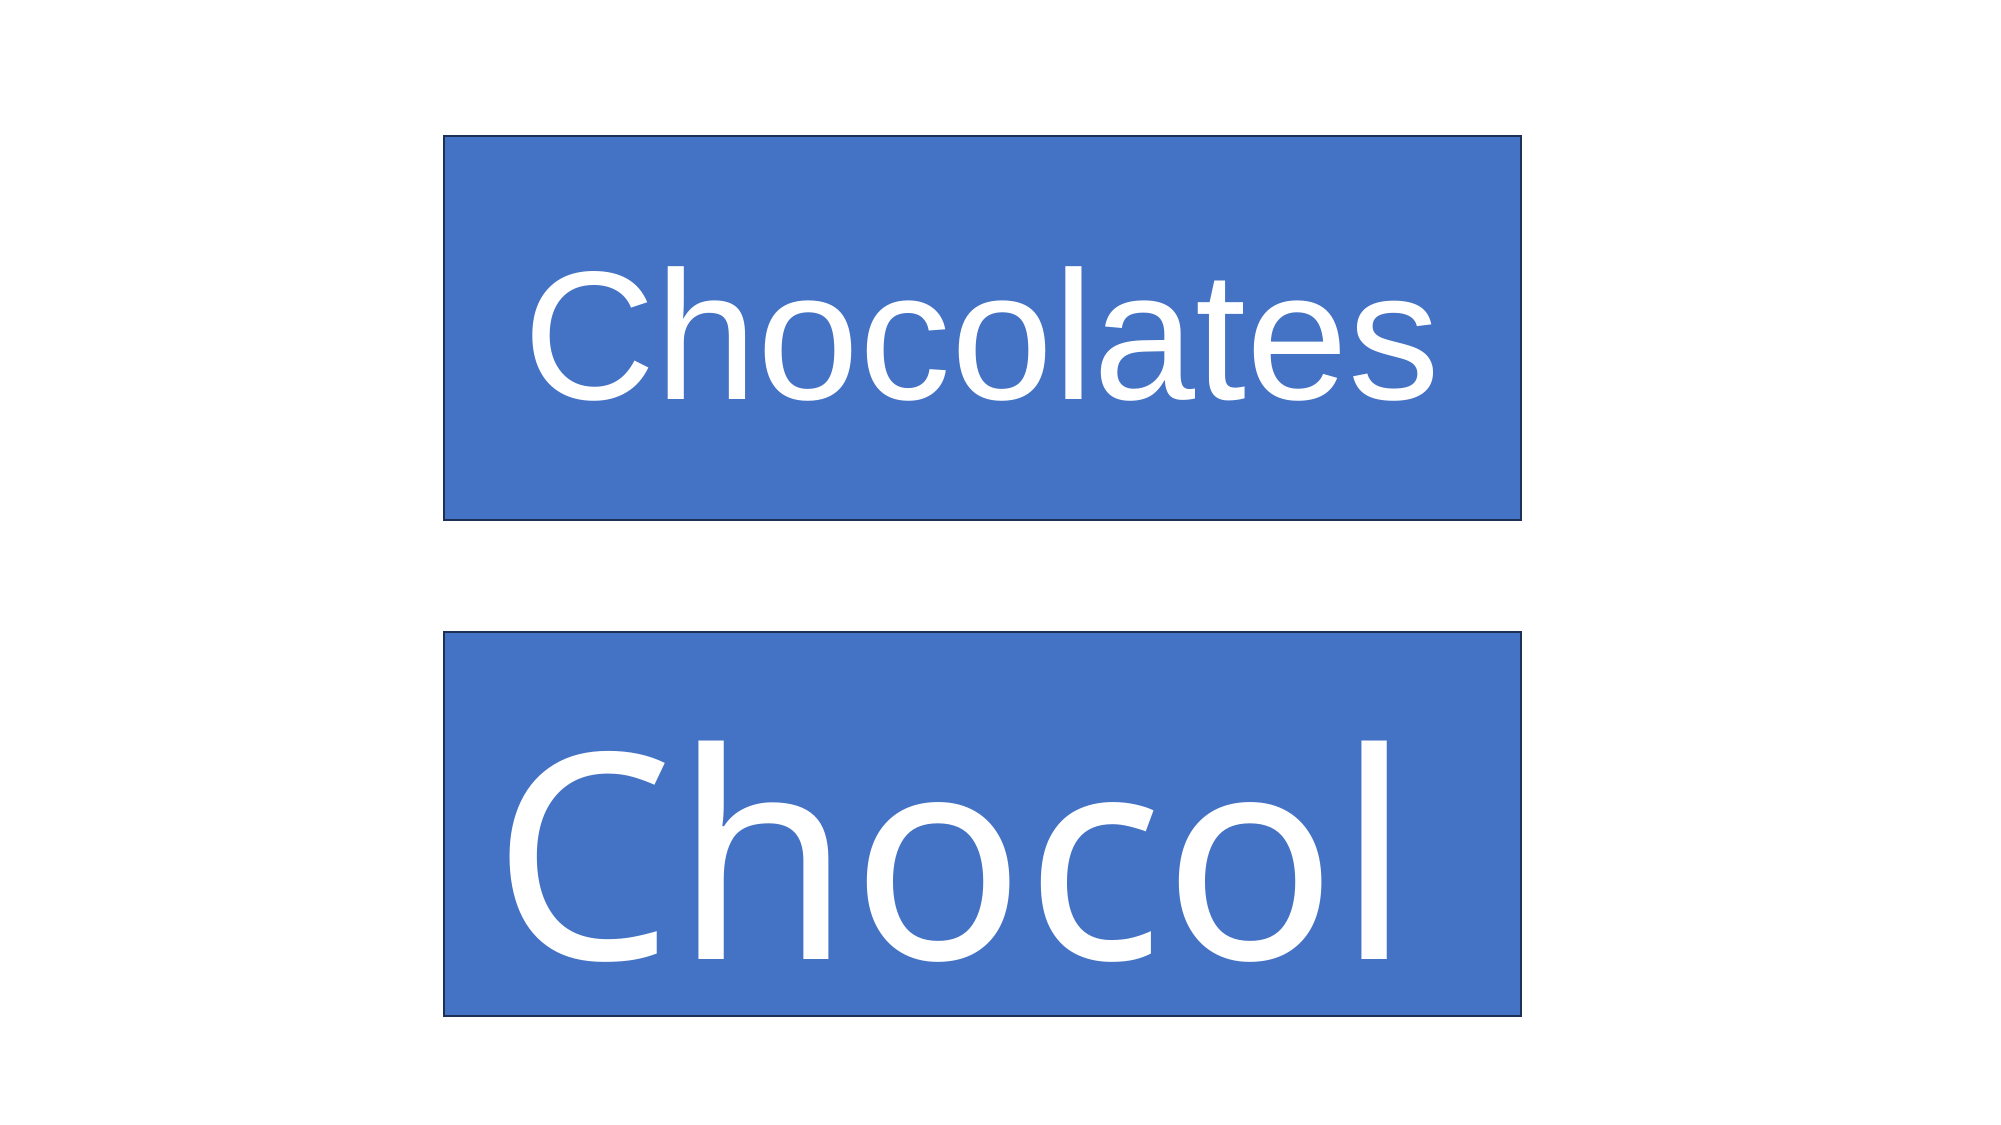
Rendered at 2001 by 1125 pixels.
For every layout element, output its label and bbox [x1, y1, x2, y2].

text_box [443, 135, 1522, 520]
text_box [413, 632, 1522, 1028]
